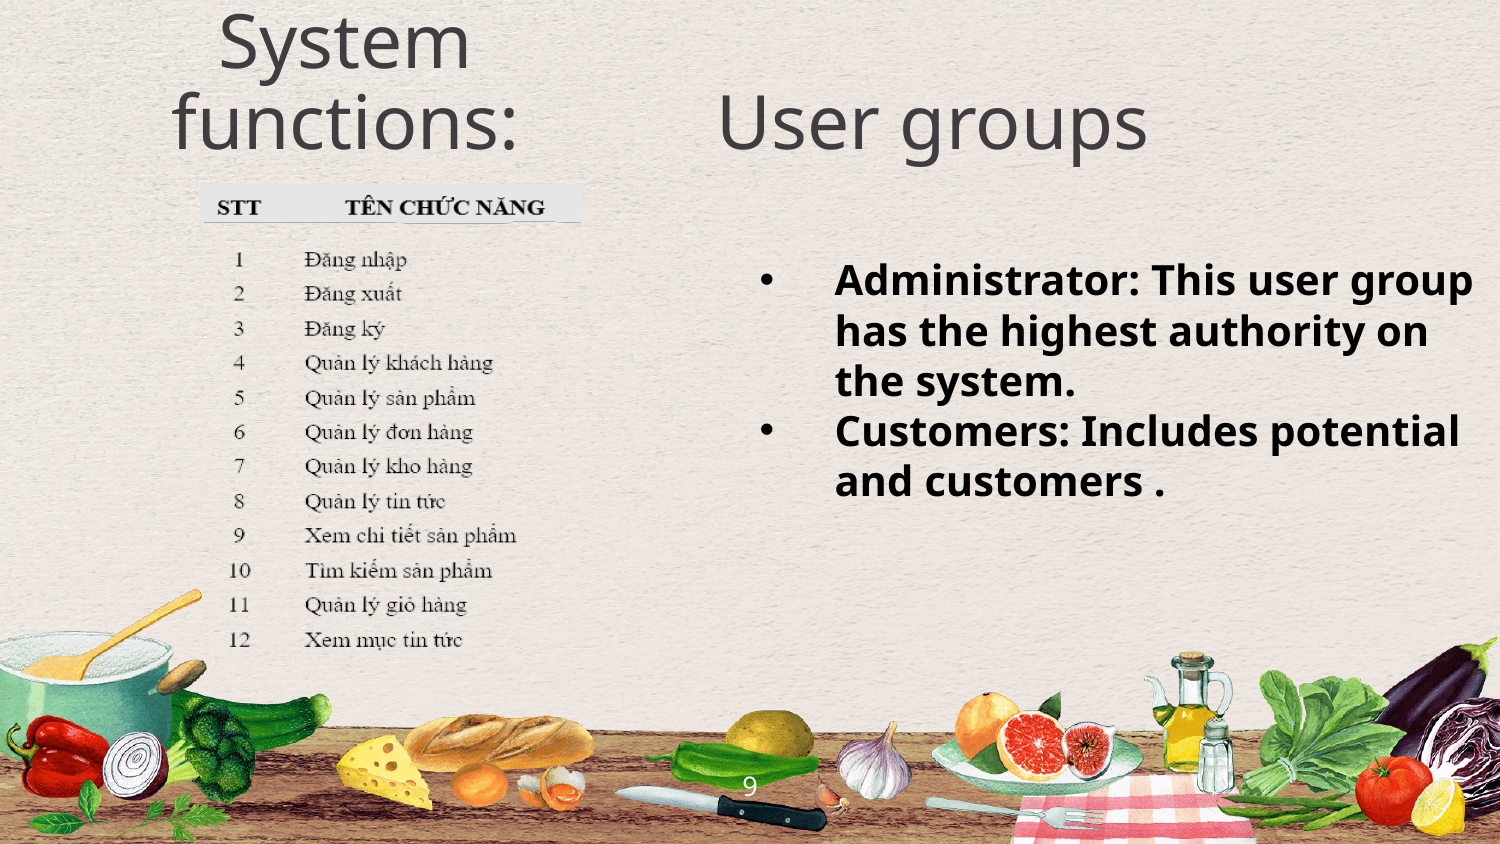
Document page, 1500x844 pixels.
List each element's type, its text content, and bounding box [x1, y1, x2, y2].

text_box User groups [662, 59, 1205, 166]
text_box Administrator: This user group has the highest authority on the system. Customers: Includes potential and customers . [744, 246, 1495, 512]
text_box System functions: [75, 59, 617, 166]
slide_number 9 [705, 732, 795, 844]
picture [0, 0, 1500, 844]
